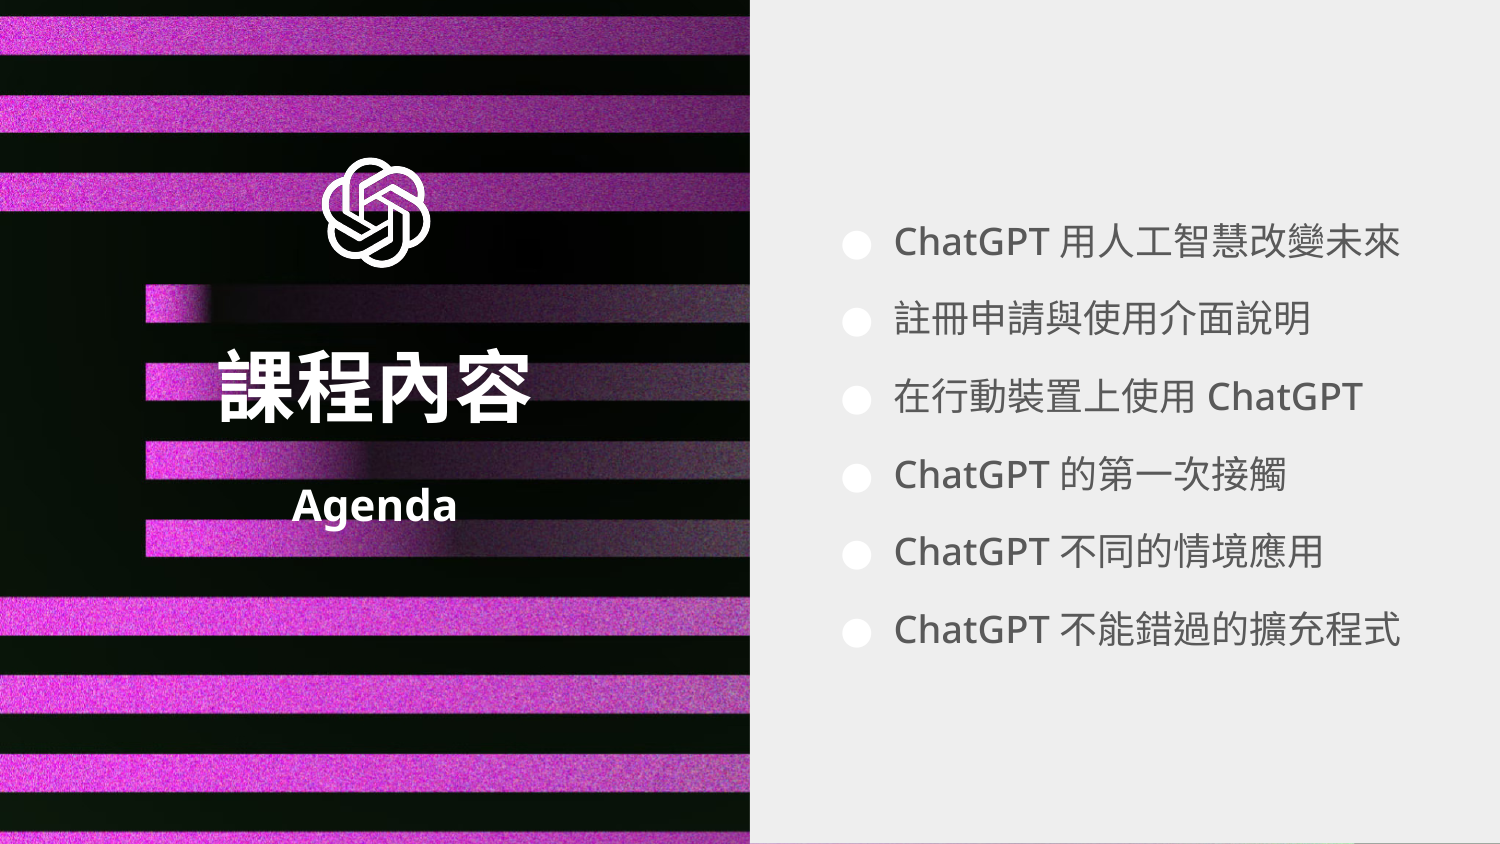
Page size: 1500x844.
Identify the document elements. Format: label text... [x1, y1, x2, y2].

title 課程內容 [43, 205, 708, 449]
picture [0, 0, 749, 844]
list ChatGPT用人工智慧改變未來 註冊申請與使用介面說明 在行動裝置上使用ChatGPT ChatGPT的第一次接觸 ChatGPT不同的情境應用 ChatGPT不能錯過的擴充程式 [810, 118, 1474, 725]
subtitle Agenda [43, 459, 708, 663]
